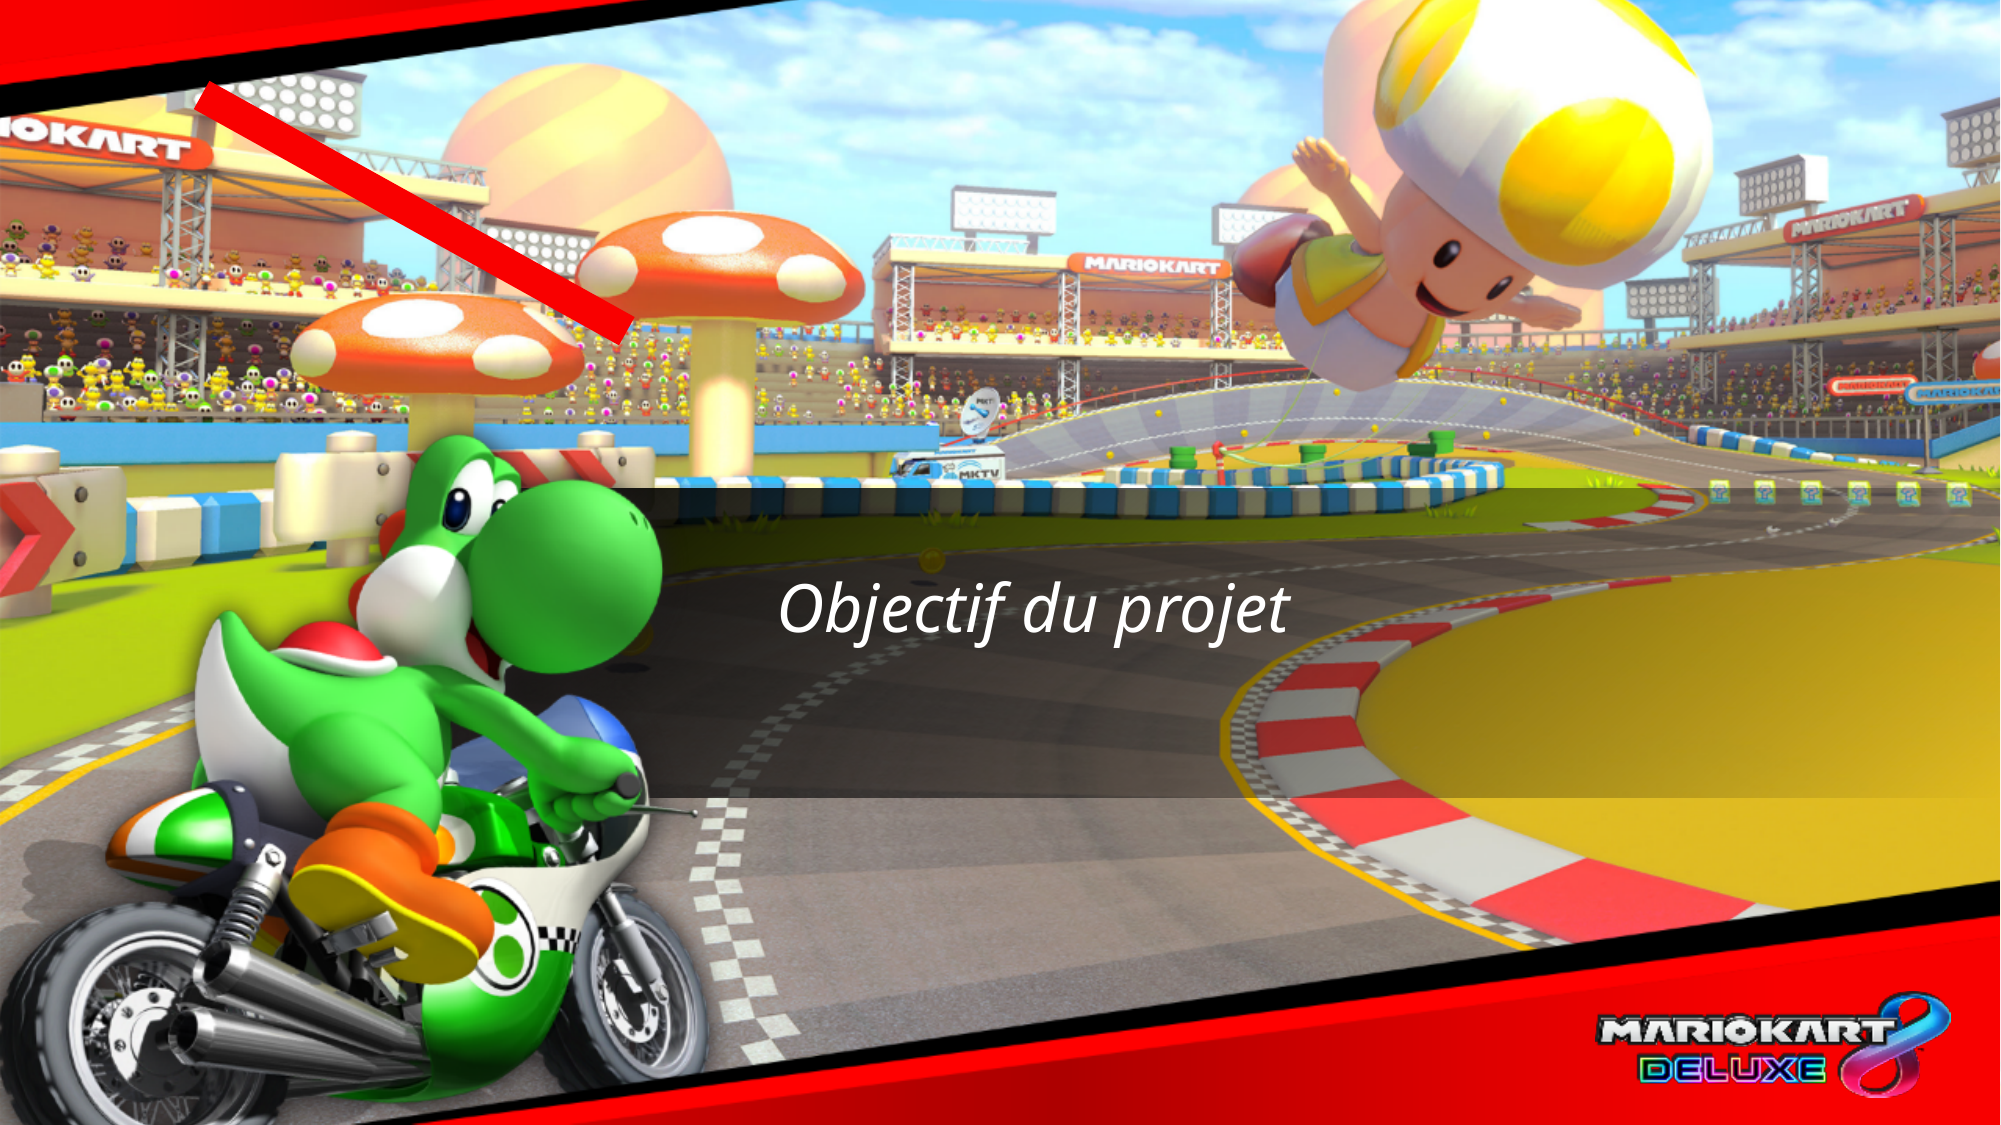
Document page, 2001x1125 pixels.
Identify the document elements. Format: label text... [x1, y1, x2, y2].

title Objectif du projet [775, 499, 1836, 647]
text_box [201, 94, 628, 332]
picture [0, 0, 2001, 1125]
